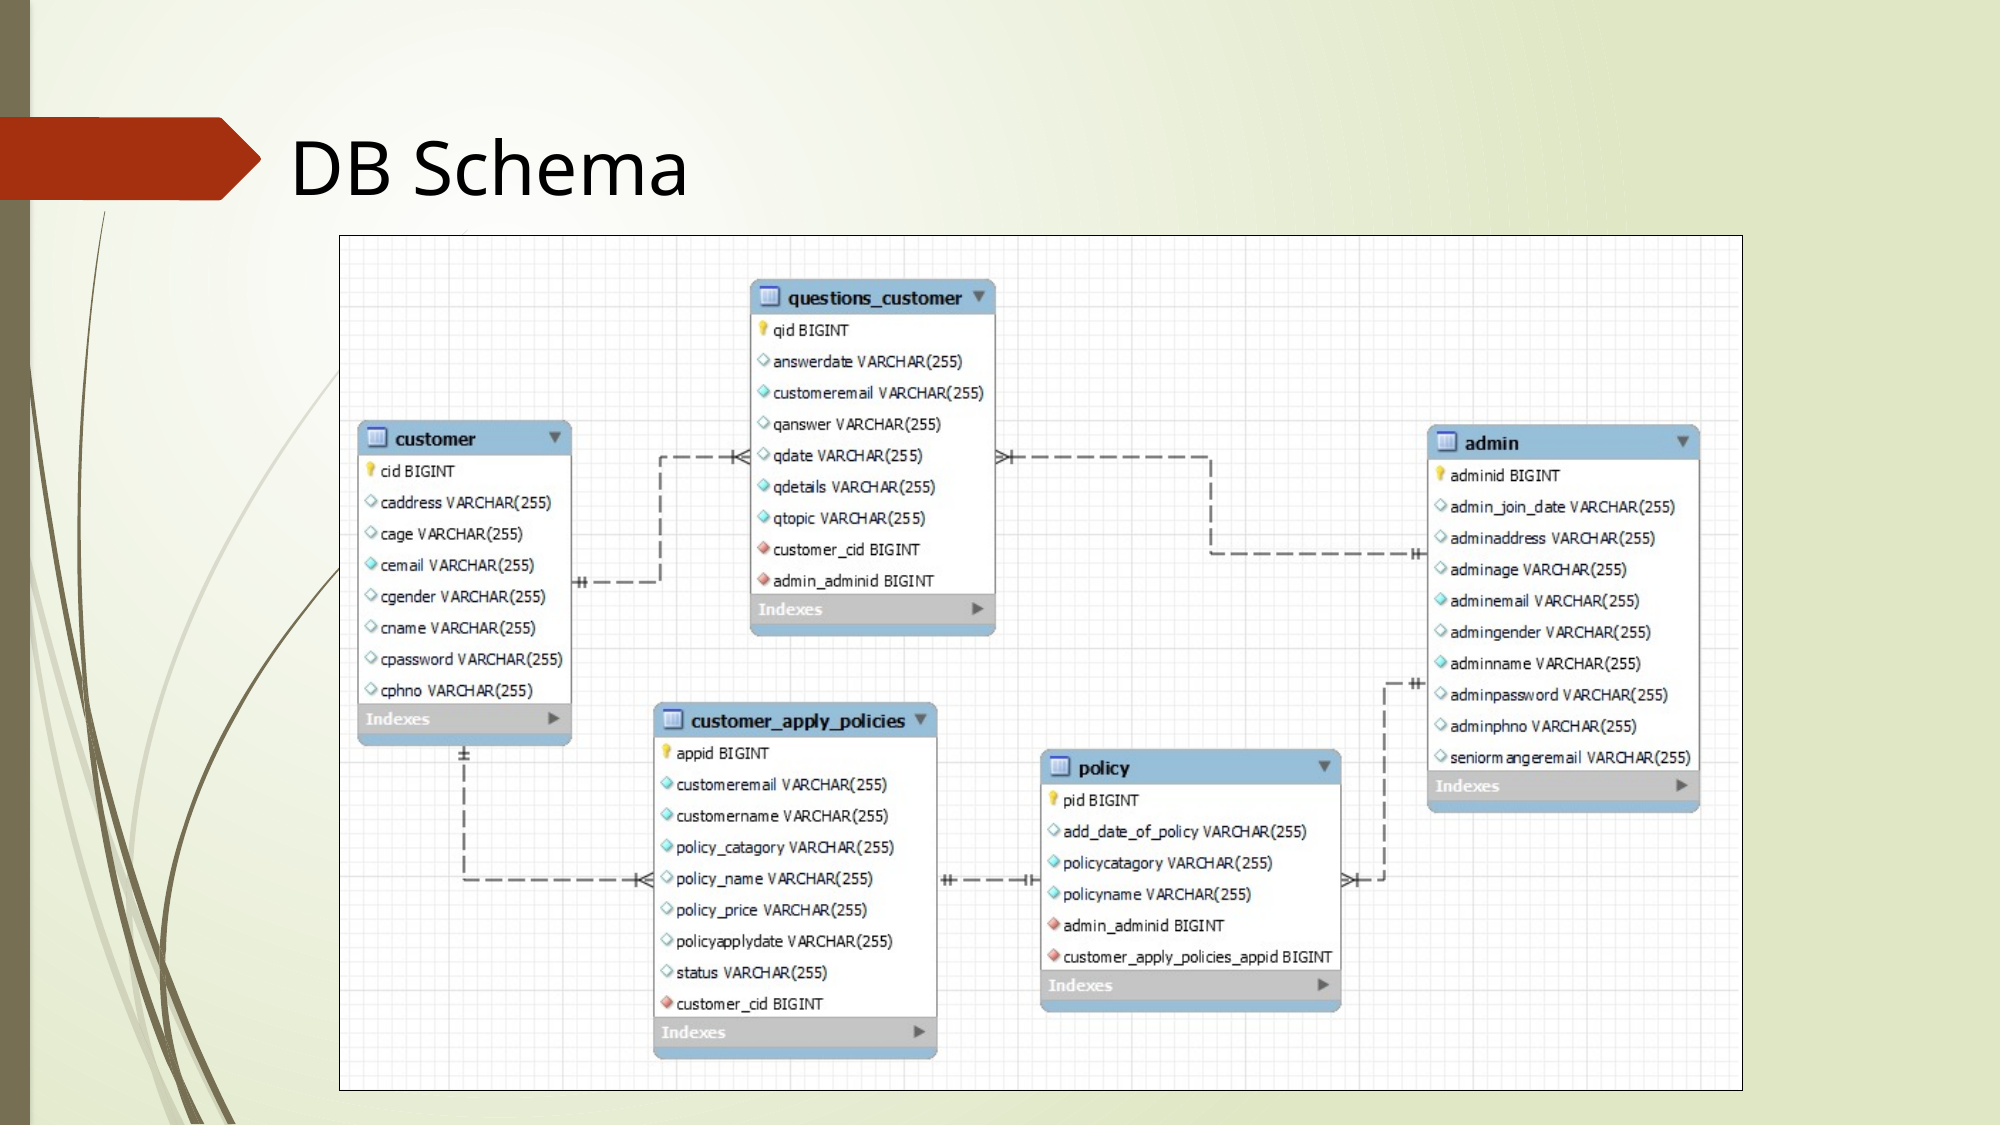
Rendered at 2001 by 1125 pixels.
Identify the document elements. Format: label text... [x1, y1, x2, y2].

picture [338, 235, 1744, 1091]
text_box DB Schema [274, 112, 859, 218]
